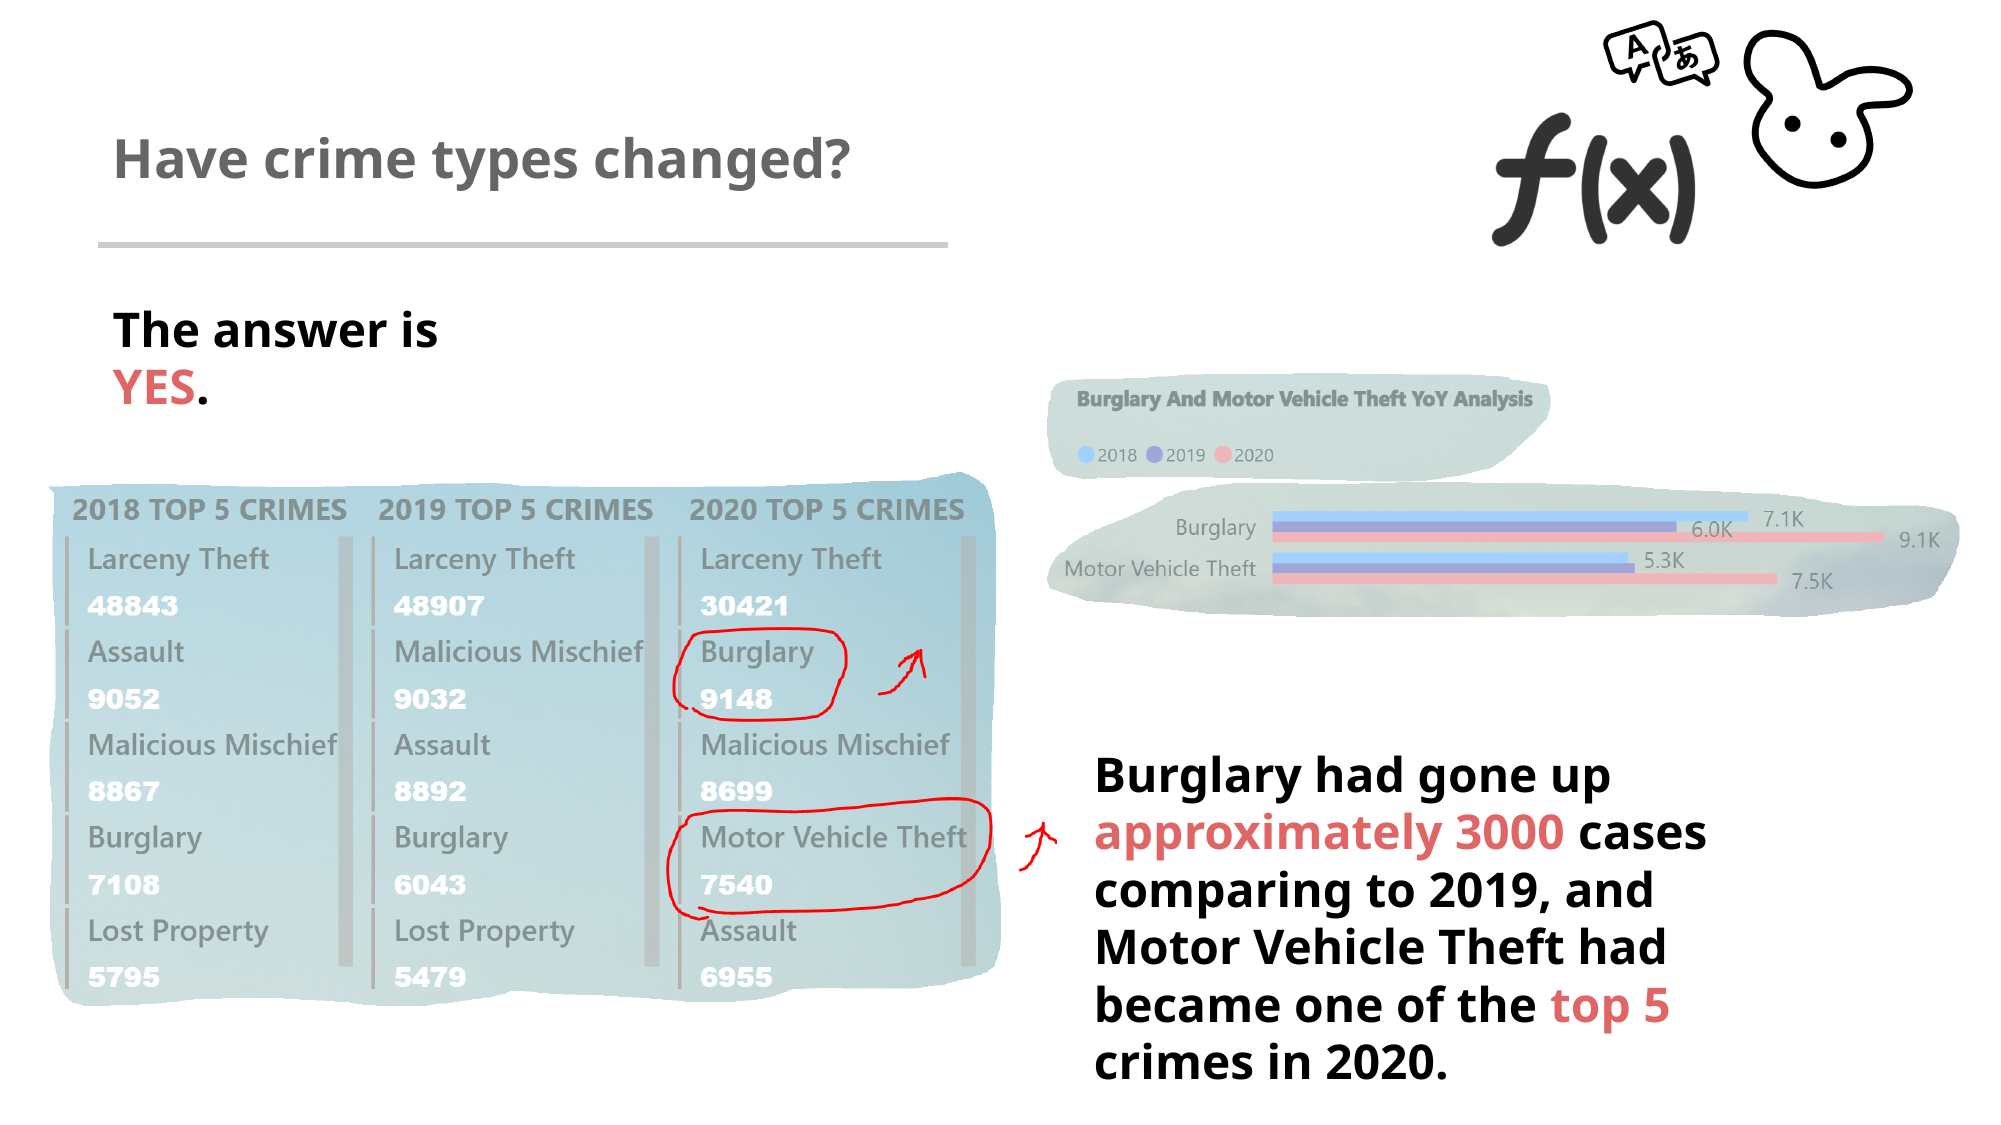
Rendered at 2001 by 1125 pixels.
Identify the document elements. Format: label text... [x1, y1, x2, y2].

text_box Burglary had gone up approximately 3000 cases comparing to 2019, and Motor Vehicle Theft had became one of the top 5 crimes in 2020. [1078, 729, 1803, 1105]
text_box The answer is YES. [97, 284, 478, 430]
picture [46, 372, 1960, 1008]
text_box Have crime types changed? [97, 109, 1404, 205]
picture [1480, 0, 1930, 293]
